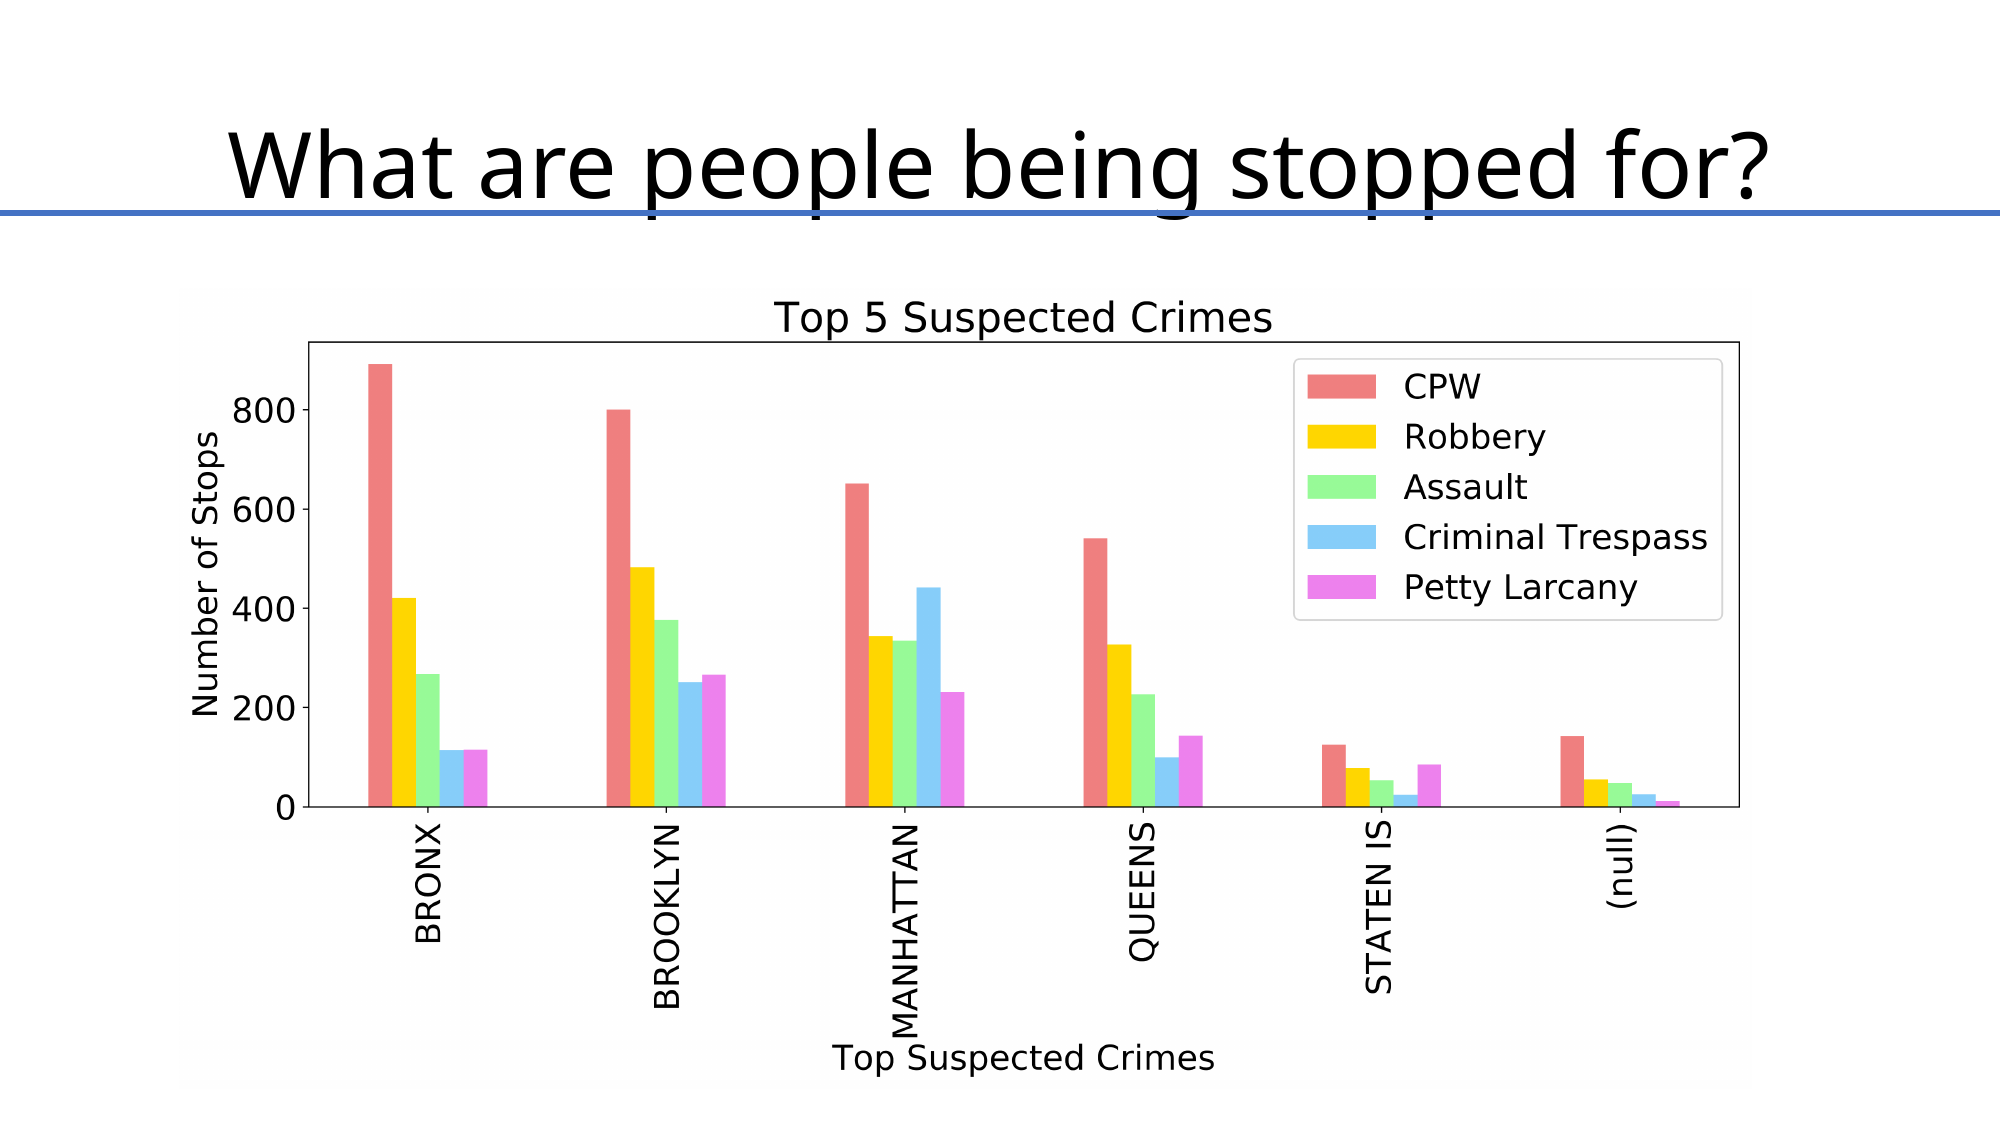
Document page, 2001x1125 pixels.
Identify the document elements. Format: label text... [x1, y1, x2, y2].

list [179, 288, 1752, 1089]
title What are people being stopped for? [137, 59, 1863, 210]
title What are people being stopped for? [137, 216, 1863, 278]
